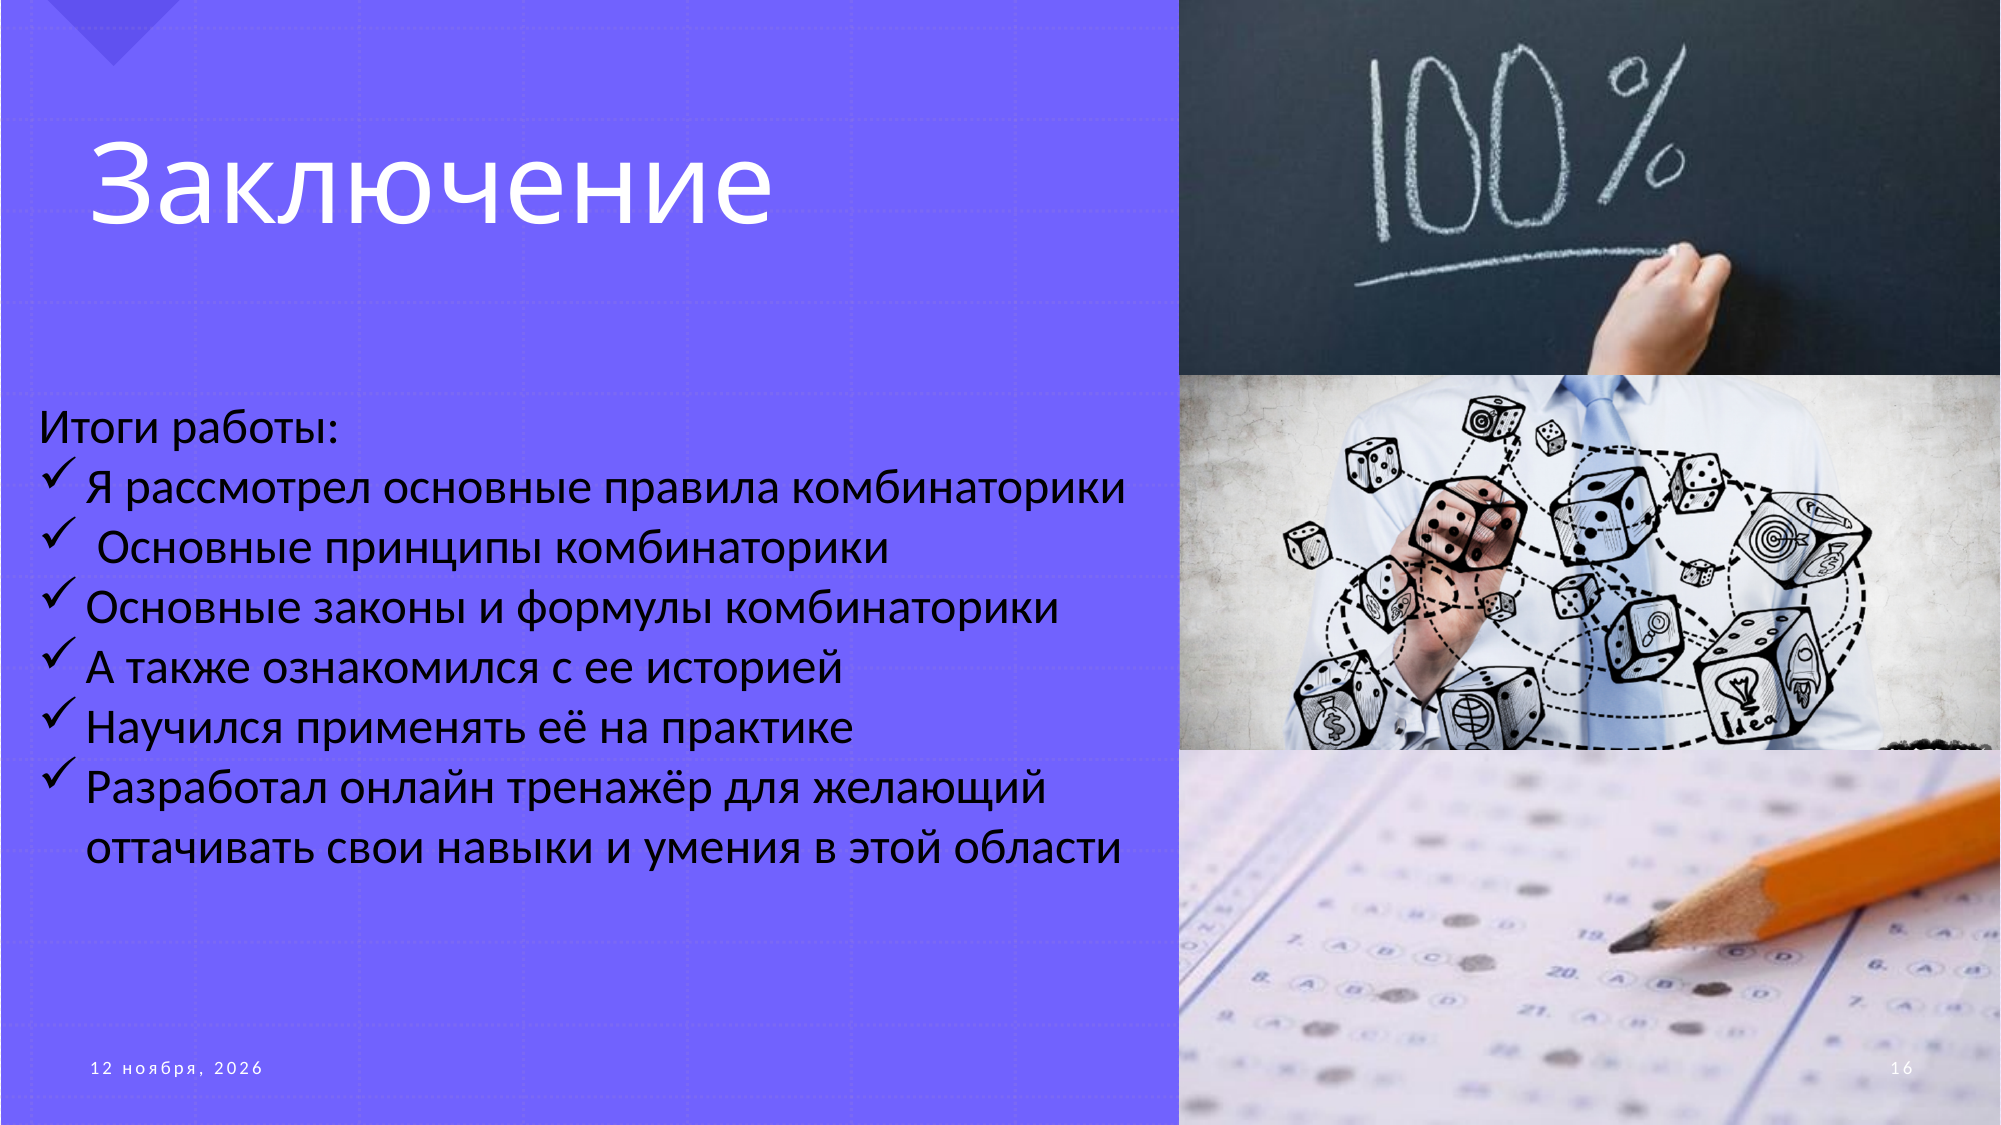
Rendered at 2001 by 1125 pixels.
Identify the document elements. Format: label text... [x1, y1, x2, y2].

title Заключение [74, 118, 1064, 374]
slide_number 1 марта 2022 г. [75, 1037, 495, 1098]
picture [1179, 0, 2000, 1125]
subtitle Итоги работы: Я рассмотрел основные правила комбинаторики Основные принципы комбинаторики Основные законы и формулы комбинаторики А также ознакомился с ее историей Научился применять её на практике Разработал онлайн тренажёр для желающий оттачивать свои навыки и умения в этой области [23, 374, 1179, 957]
